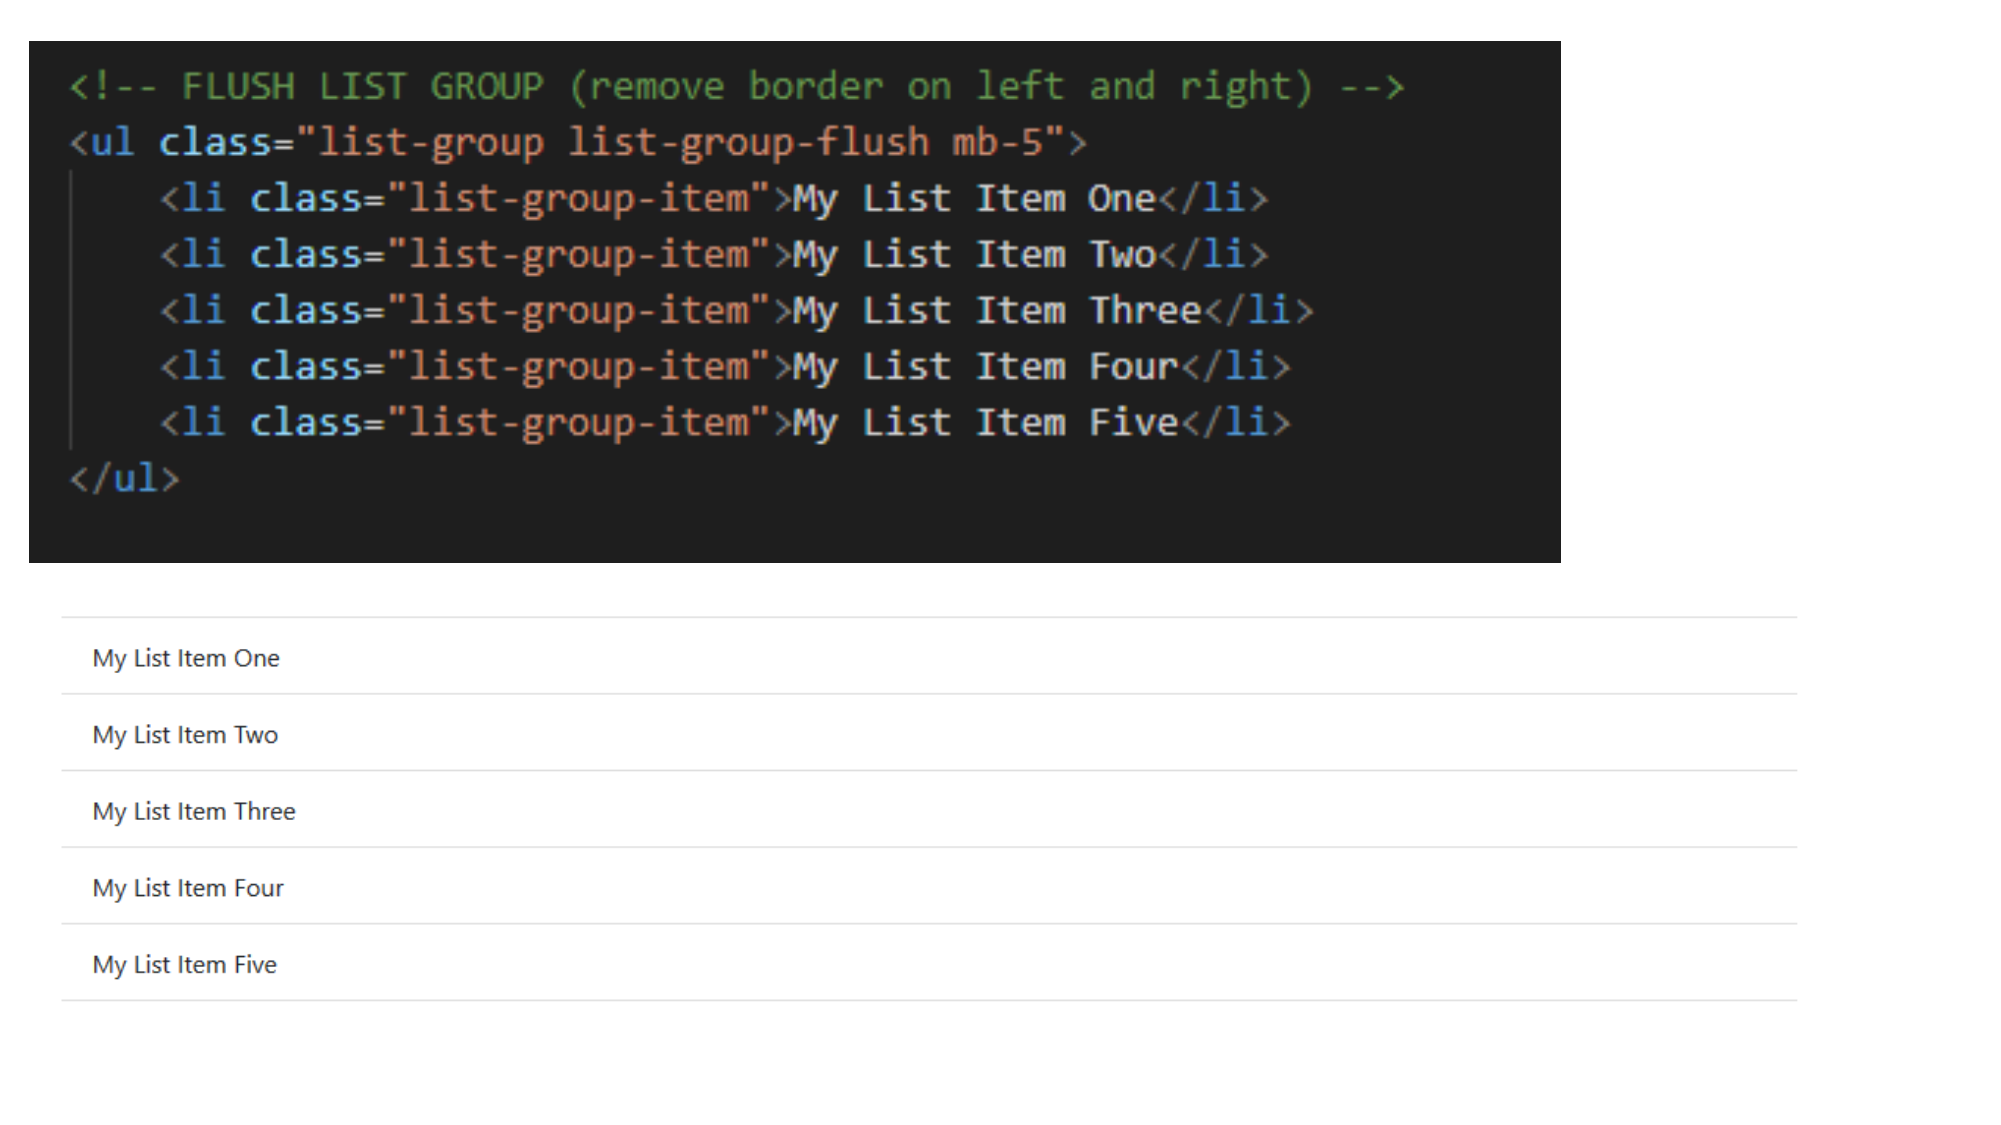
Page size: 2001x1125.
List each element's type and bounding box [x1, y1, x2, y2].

picture [29, 587, 1846, 1053]
picture [29, 41, 1561, 563]
